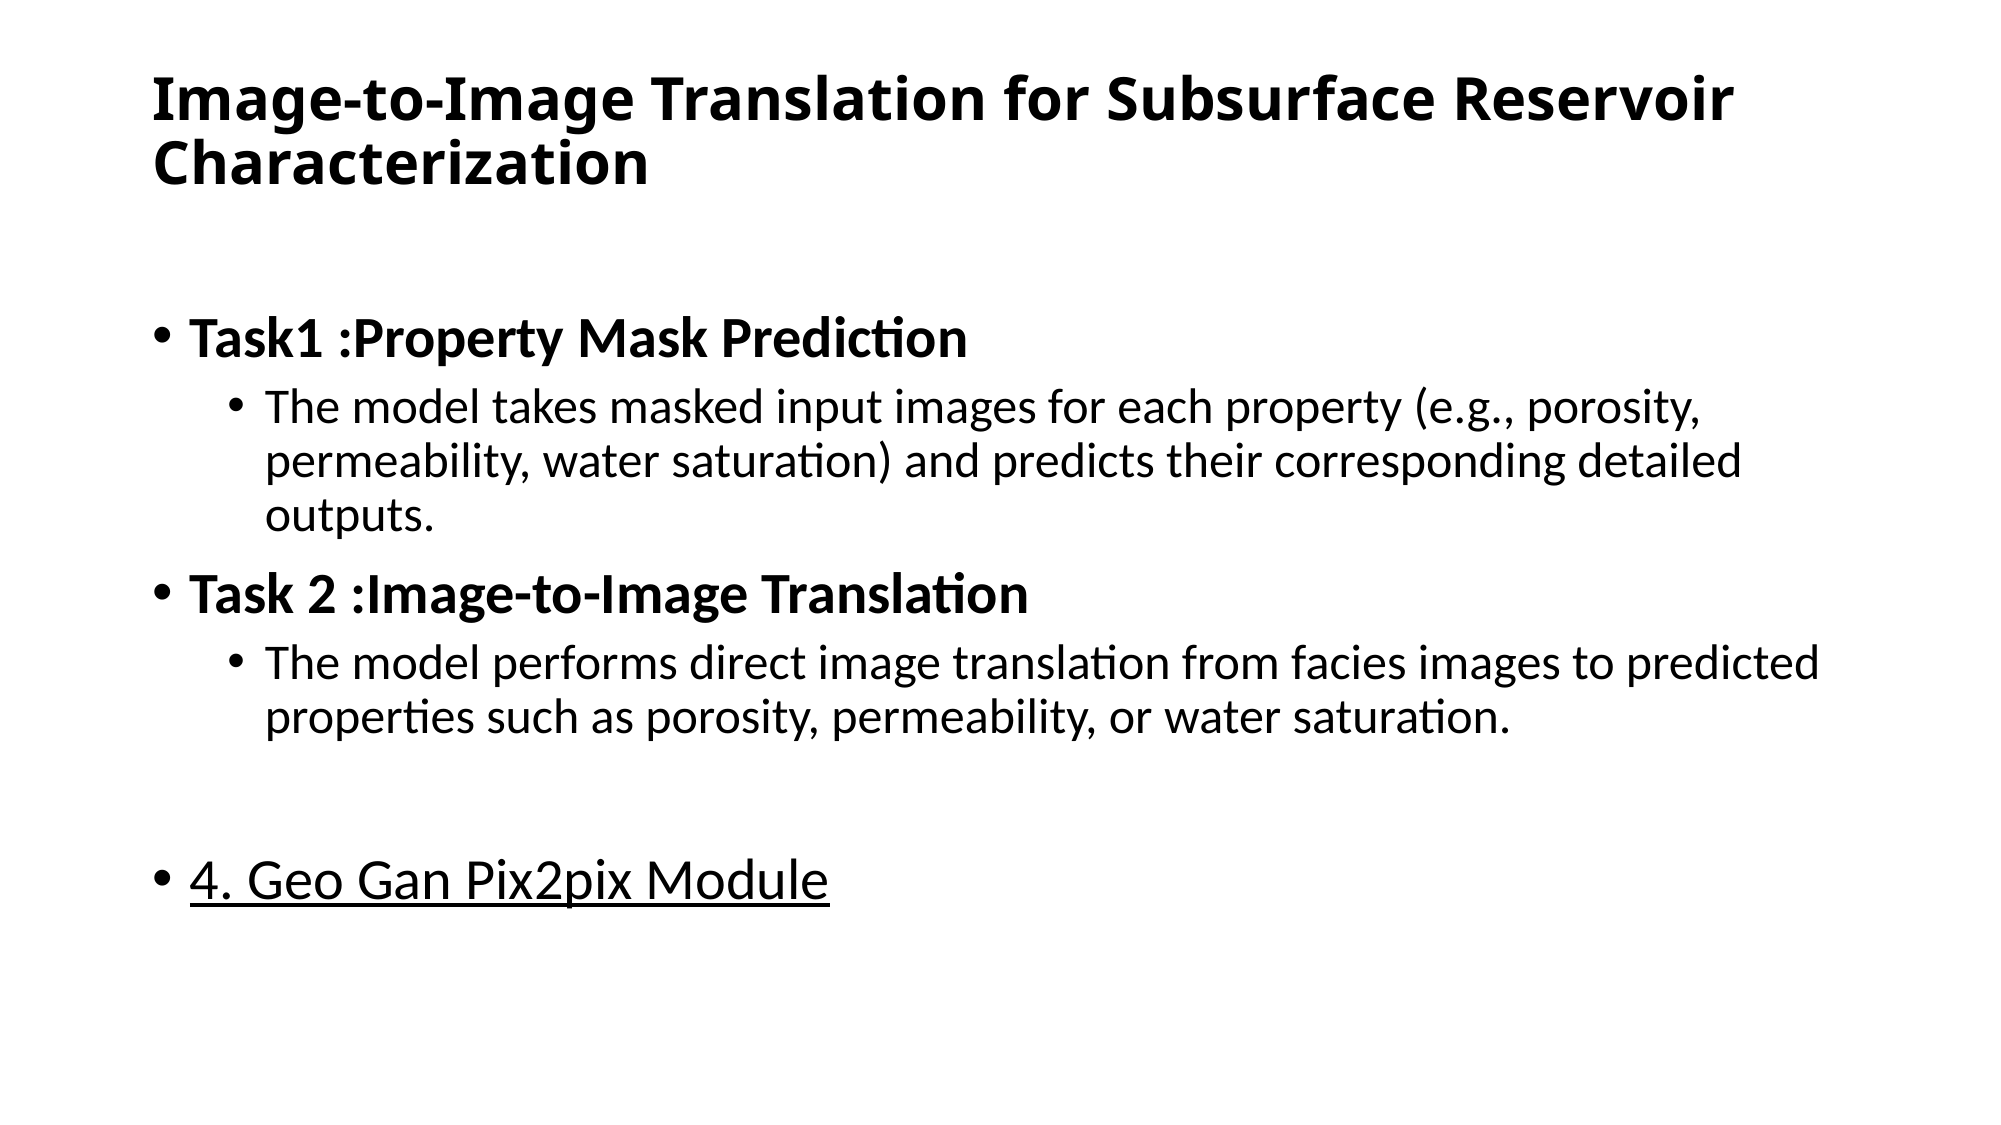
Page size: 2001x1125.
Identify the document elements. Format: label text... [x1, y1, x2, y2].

list Task1 :Property Mask Prediction The model takes masked input images for each property (e.g., porosity, permeability, water saturation) and predicts their corresponding detailed outputs. Task 2 :Image-to-Image Translation The model performs direct image translation from facies images to predicted properties such as porosity, permeability, or water saturation. 4. Geo Gan Pix2pix Module [137, 299, 1863, 1014]
title Image-to-Image Translation for Subsurface Reservoir Characterization [137, 59, 1863, 278]
